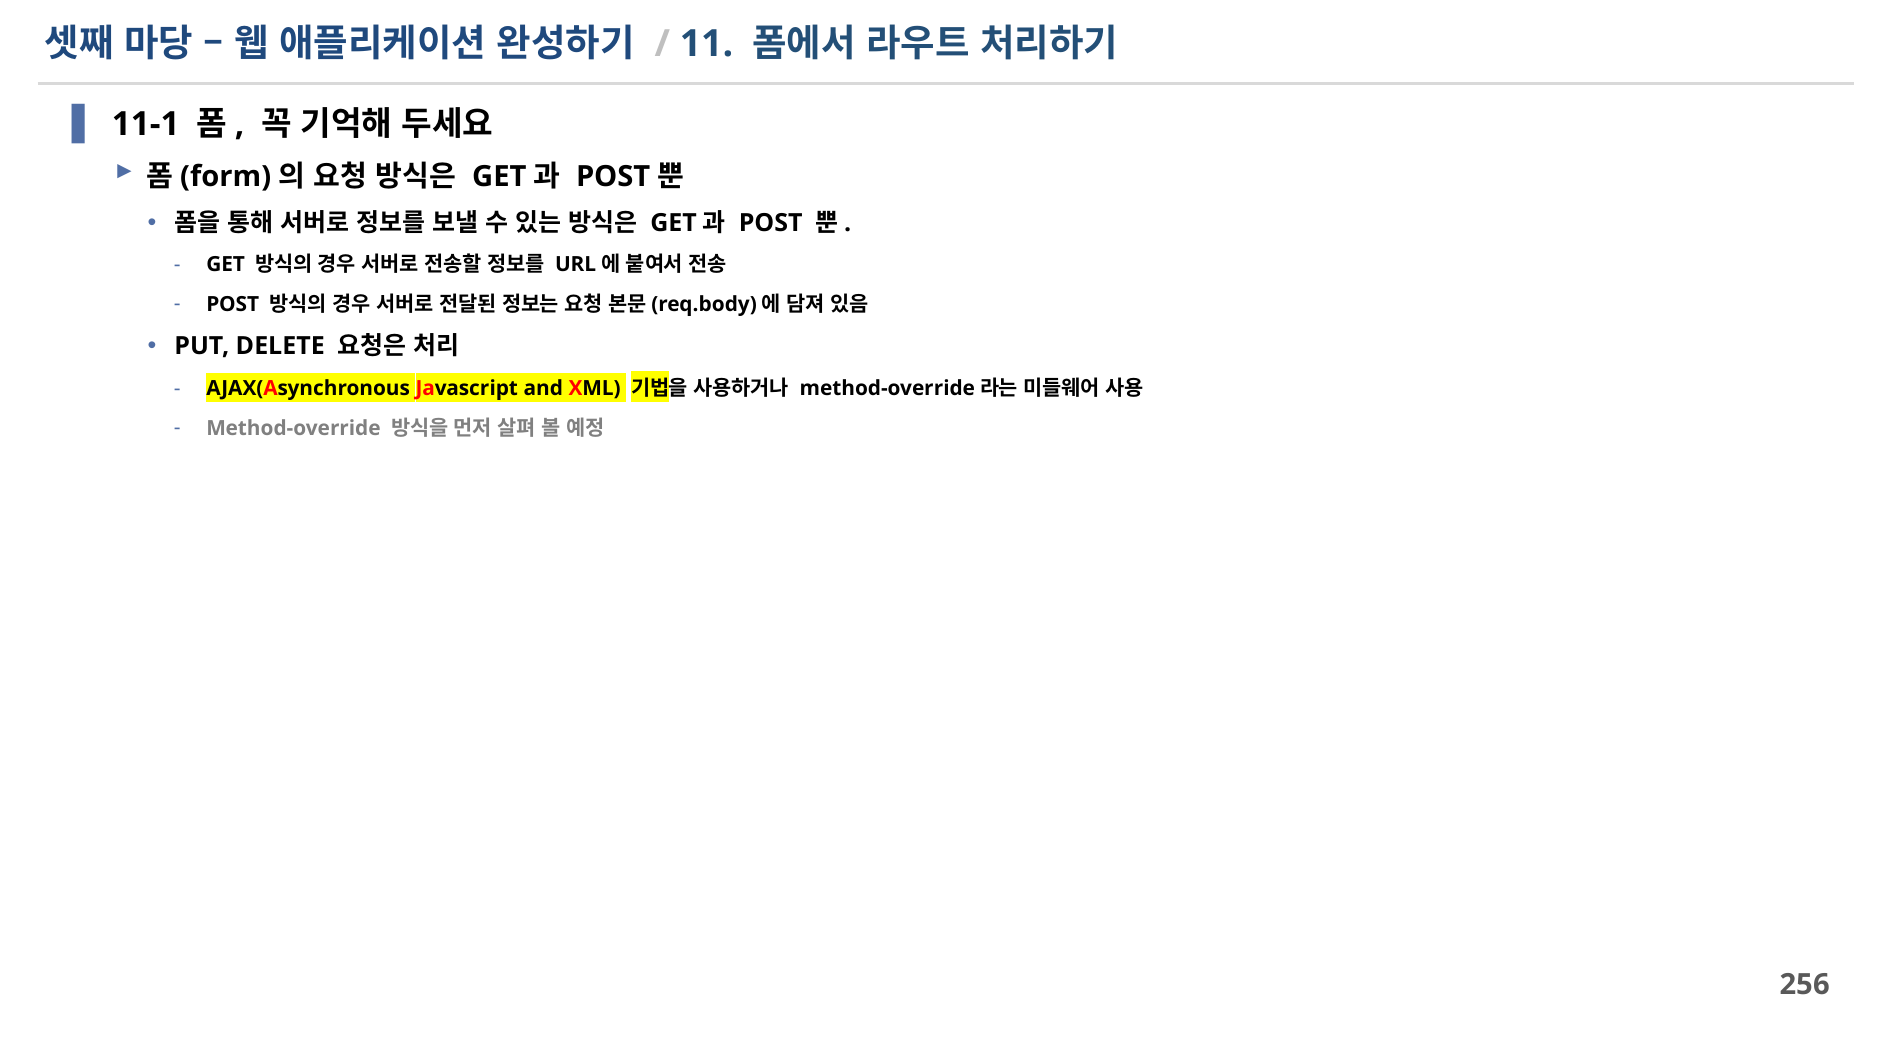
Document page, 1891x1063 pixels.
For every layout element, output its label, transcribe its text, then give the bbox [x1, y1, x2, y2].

list 11-1 폼, 꼭 기억해 두세요 폼(form)의 요청 방식은 GET과 POST뿐 폼을 통해 서버로 정보를 보낼 수 있는 방식은 GET과 POST 뿐. GET 방식의 경우 서버로 전송할 정보를 URL에 붙여서 전송 POST 방식의 경우 서버로 전달된 정보는 요청 본문(req.body)에 담져 있음 PUT, DELETE 요청은 처리 AJAX(Asynchronous Javascript and XML) 기법을 사용하거나 method-override라는 미들웨어 사용 Method-override 방식을 먼저 살펴 볼 예정 [43, 94, 1855, 506]
title 셋째 마당 – 웹 애플리케이션 완성하기 / 11. 폼에서 라우트 처리하기 [29, 11, 1855, 73]
slide_number 256 [1703, 956, 1845, 1014]
